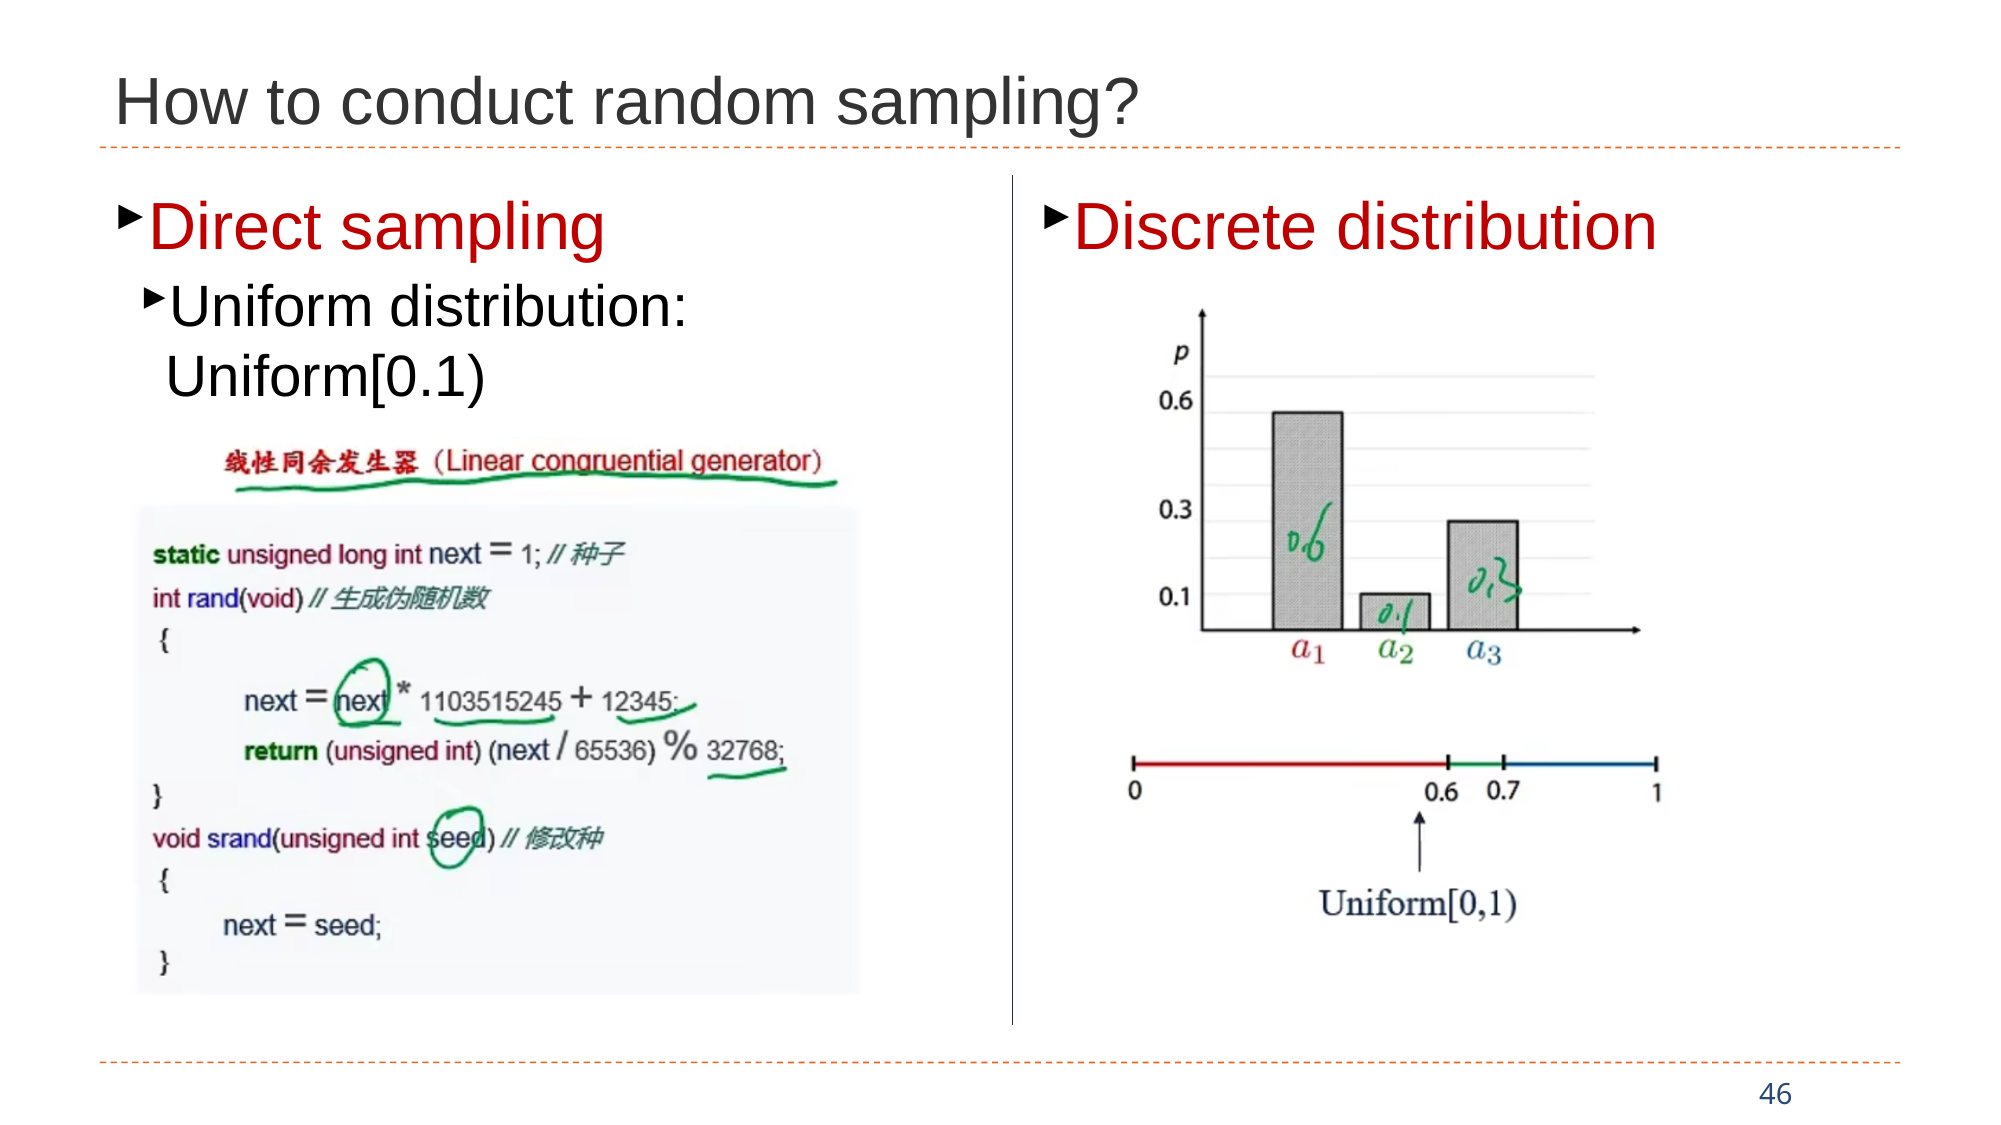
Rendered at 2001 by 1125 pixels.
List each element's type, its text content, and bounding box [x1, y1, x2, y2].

picture [124, 437, 866, 995]
list Direct sampling Uniform distribution: Uniform[0.1) [99, 174, 1000, 1025]
list Discrete distribution [1025, 174, 1900, 1025]
title How to conduct random sampling? [99, 24, 1900, 146]
picture [1099, 299, 1697, 932]
